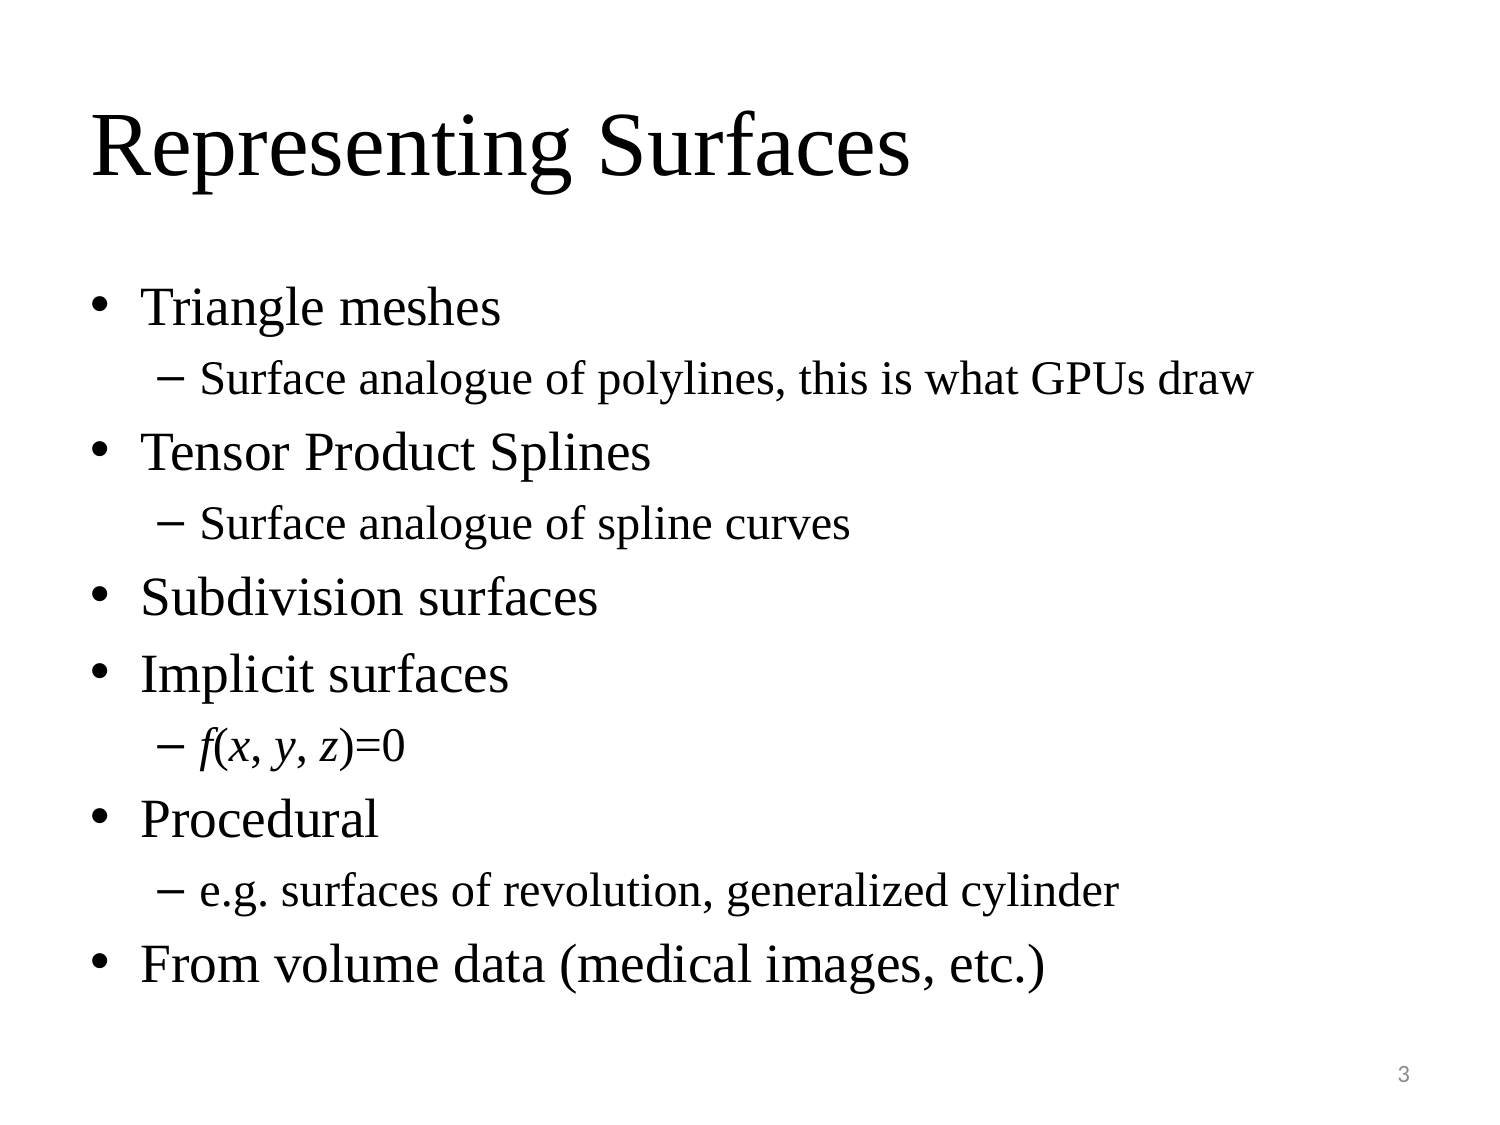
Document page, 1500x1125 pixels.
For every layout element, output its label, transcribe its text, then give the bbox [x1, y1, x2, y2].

list Triangle meshes Surface analogue of polylines, this is what GPUs draw Tensor Product Splines Surface analogue of spline curves Subdivision surfaces Implicit surfaces f(x, y, z)=0 Procedural e.g. surfaces of revolution, generalized cylinder From volume data (medical images, etc.) [75, 262, 1425, 1005]
title Representing Surfaces [75, 45, 1425, 233]
slide_number 3 [1074, 1042, 1425, 1103]
